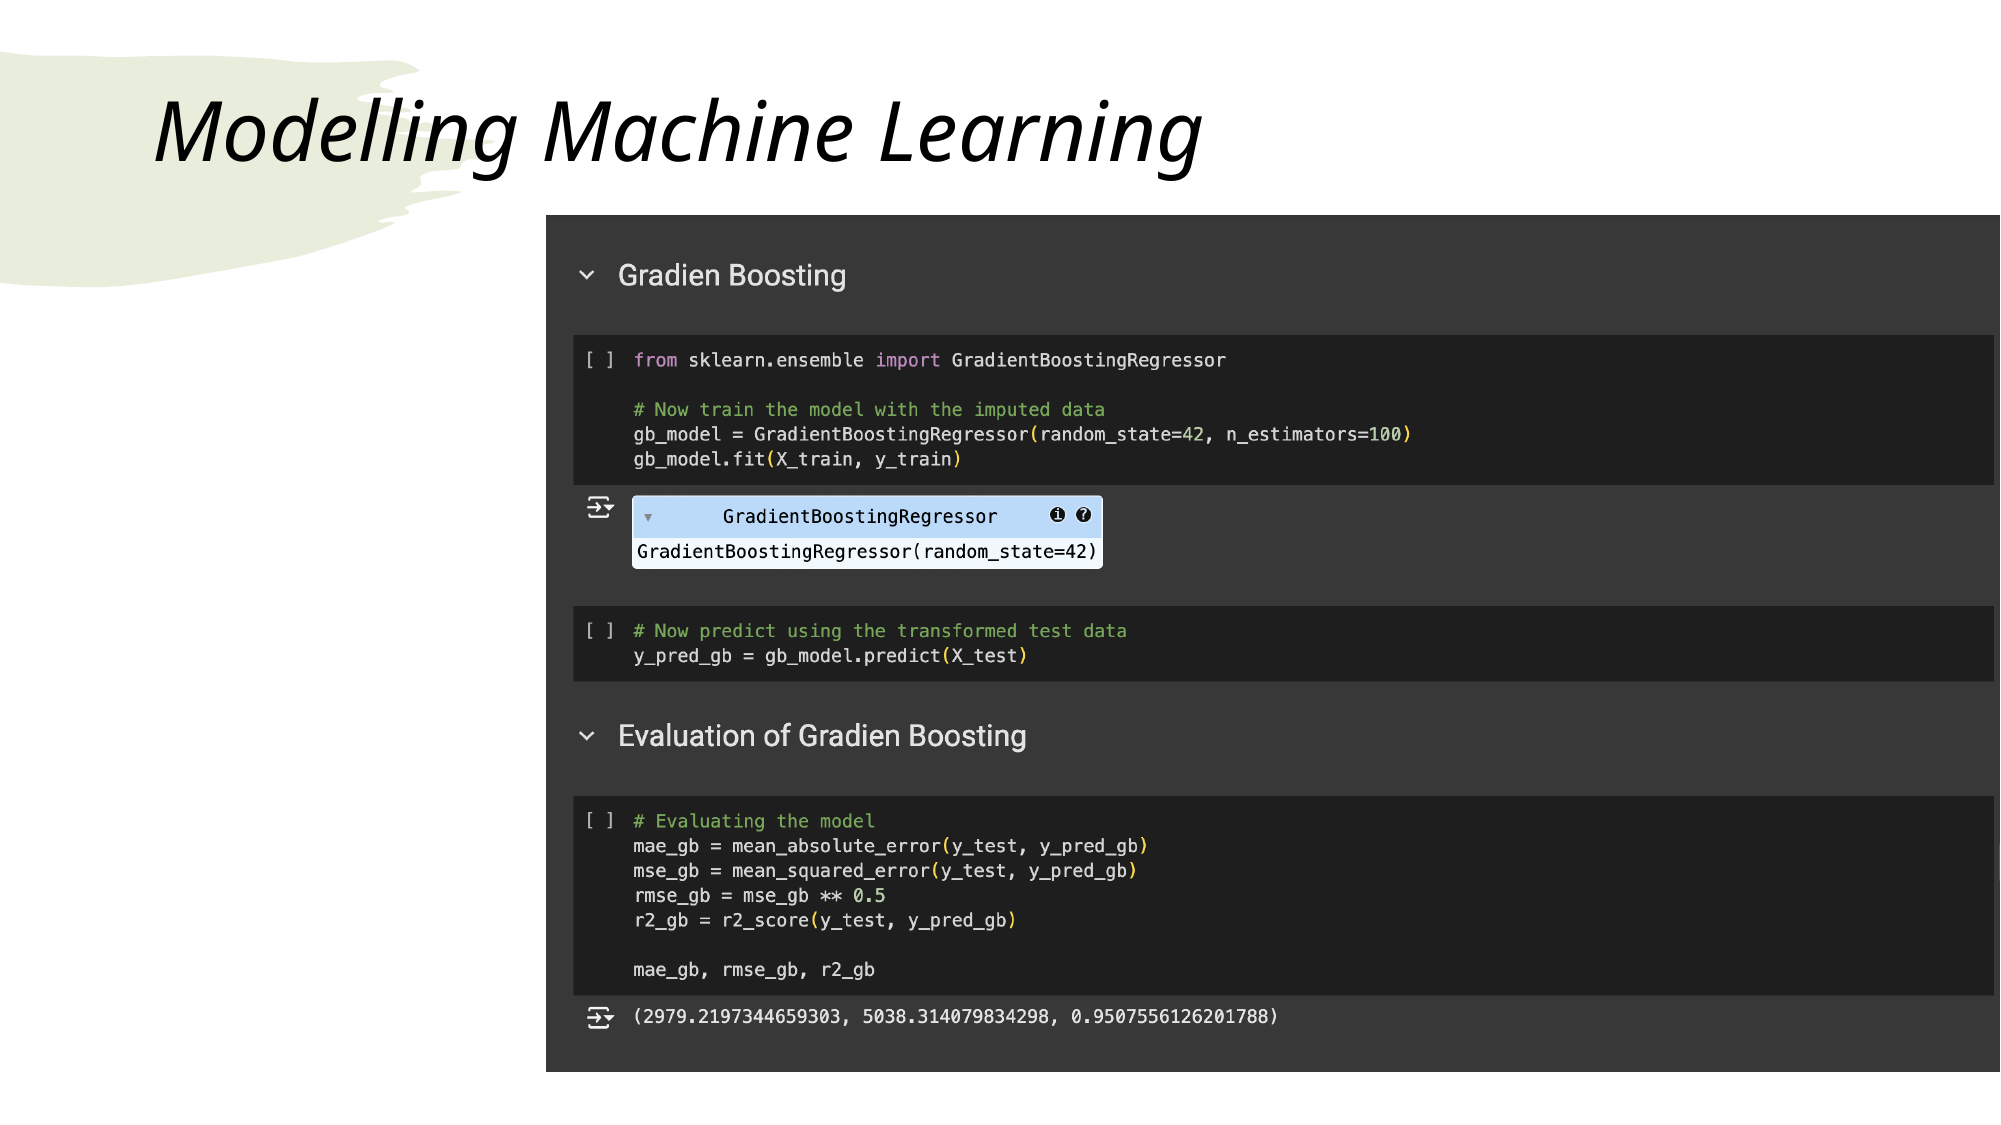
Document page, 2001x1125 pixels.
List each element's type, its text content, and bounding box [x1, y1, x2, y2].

title Modelling Machine Learning [137, 25, 1863, 243]
picture [546, 215, 2000, 1072]
